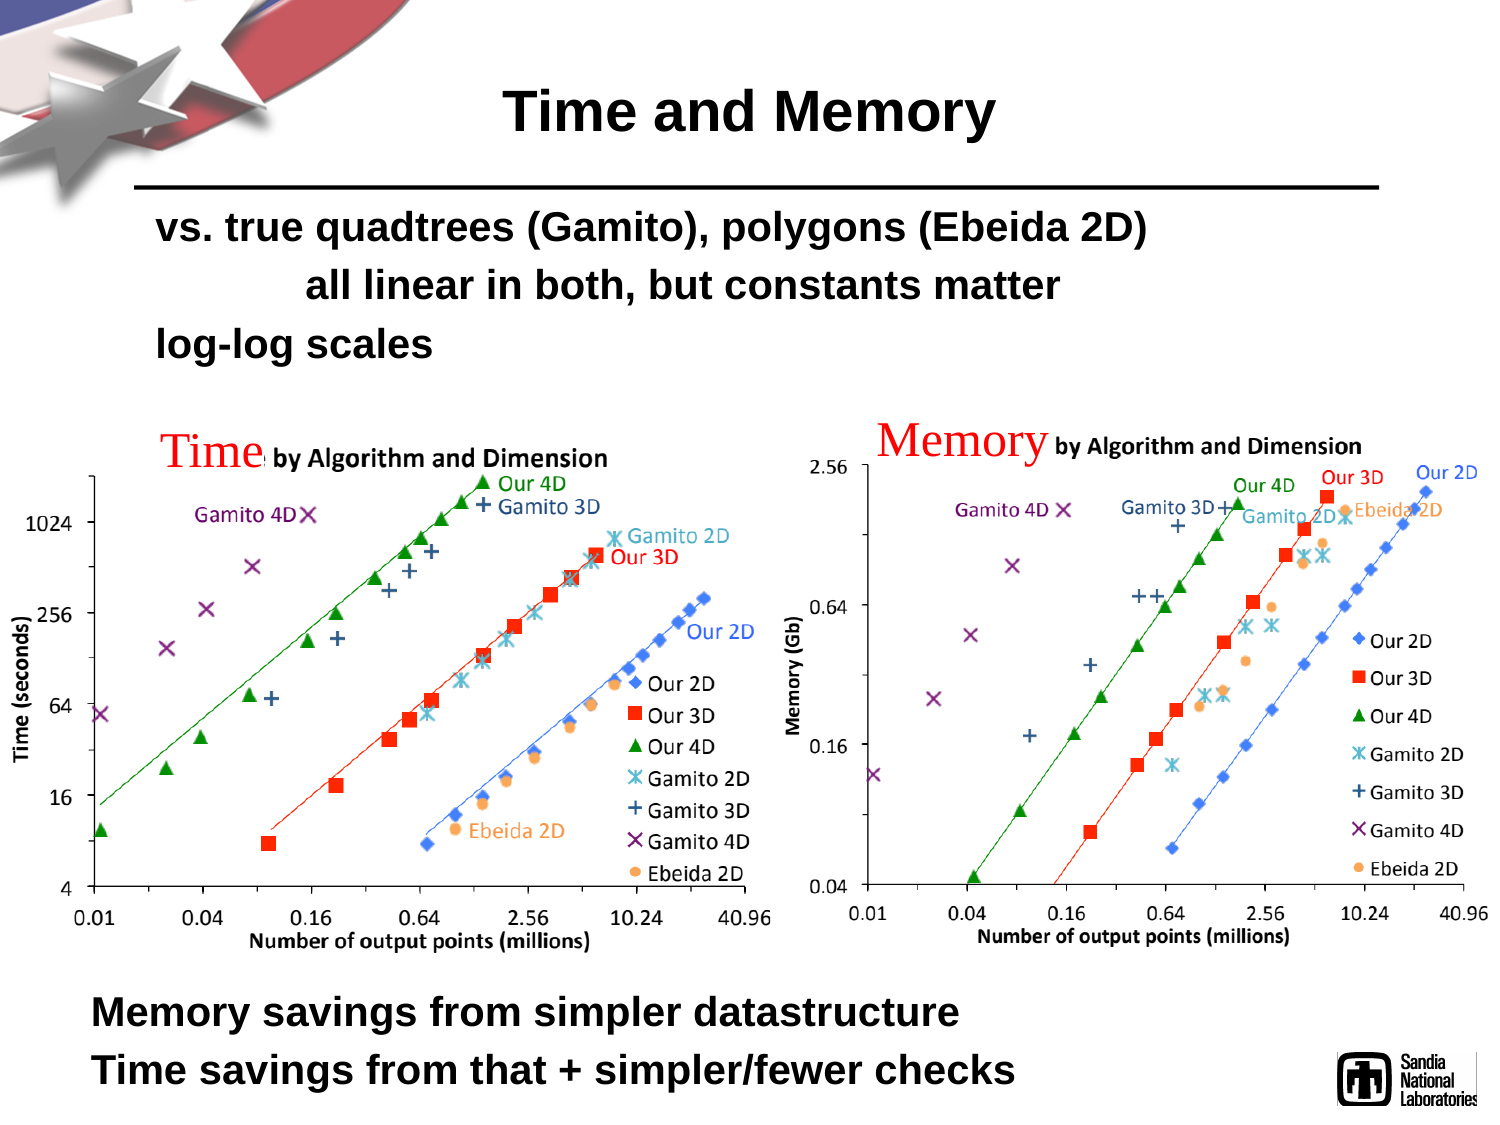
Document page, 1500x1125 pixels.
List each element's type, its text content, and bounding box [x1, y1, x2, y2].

title Time and Memory [111, 24, 1388, 192]
text_box Time [145, 410, 265, 445]
picture [780, 435, 1488, 948]
text_box Memory savings from simpler datastructure Time savings from that + simpler/fewer checks [47, 977, 1323, 1075]
list vs. true quadtrees (Gamito), polygons (Ebeida 2D) all linear in both, but constants matter log-log scales [111, 192, 1388, 292]
text_box Memory [876, 398, 1050, 433]
picture [7, 446, 771, 953]
